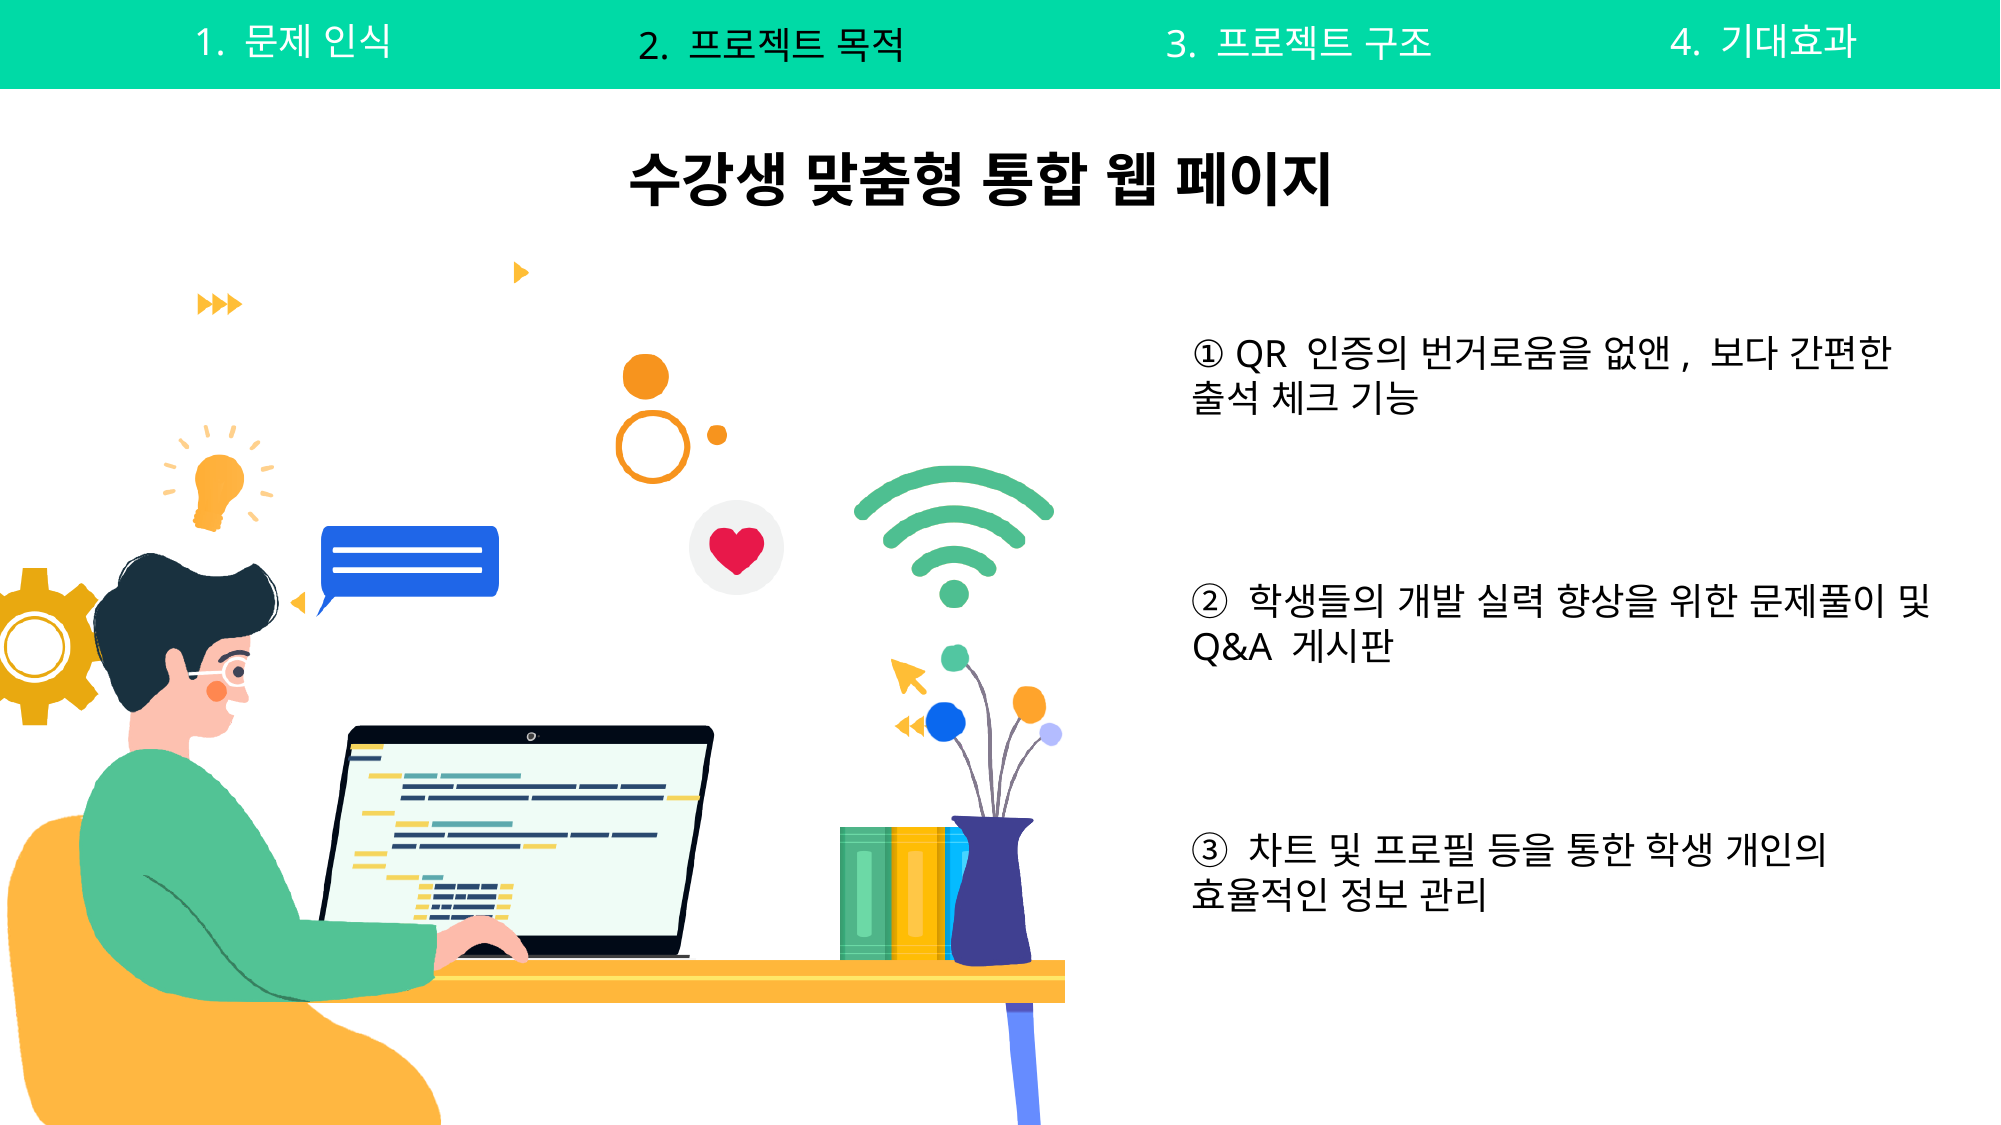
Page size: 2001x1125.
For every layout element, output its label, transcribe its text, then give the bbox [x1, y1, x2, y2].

text_box [0, 0, 2000, 89]
text_box ① QR 인증의 번거로움을 없앤, 보다 간편한 출석 체크 기능 [1177, 322, 1953, 473]
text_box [55, 10, 1470, 75]
text_box 수강생 맞춤형 통합 웹 페이지 [1069, 135, 1419, 221]
text_box 4. 기대효과 [1600, 10, 1929, 71]
picture [0, 70, 1065, 1125]
text_box ③ 차트 및 프로필 등을 통한 학생 개인의 효율적인 정보 관리 [1177, 819, 1953, 969]
text_box ② 학생들의 개발 실력 향상을 위한 문제풀이 및 Q&A 게시판 [1177, 570, 1953, 676]
